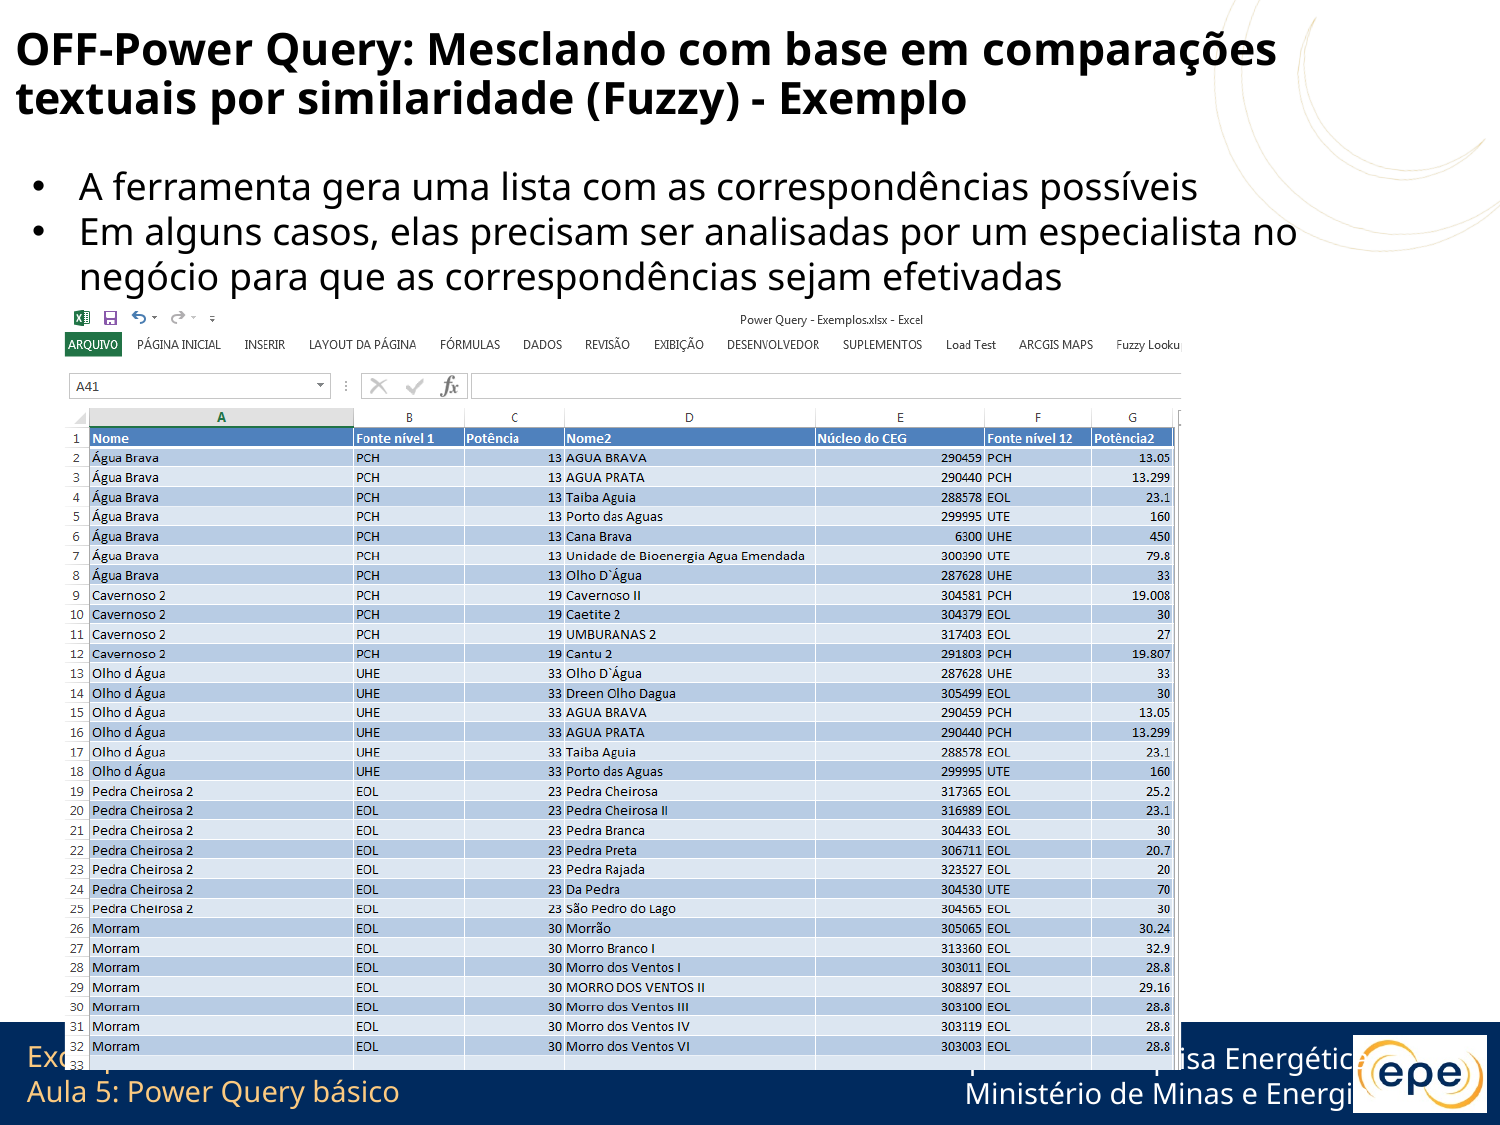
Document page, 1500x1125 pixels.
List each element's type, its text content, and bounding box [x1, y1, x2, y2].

text_box A ferramenta gera uma lista com as correspondências possíveis Em alguns casos, elas precisam ser analisadas por um especialista no negócio para que as correspondências sejam efetivadas [17, 155, 1389, 306]
picture [64, 307, 1182, 1070]
picture [1353, 1035, 1487, 1113]
title OFF-Power Query: Mesclando com base em comparações textuais por similaridade (Fuzzy) - Exemplo [0, 3, 1459, 148]
